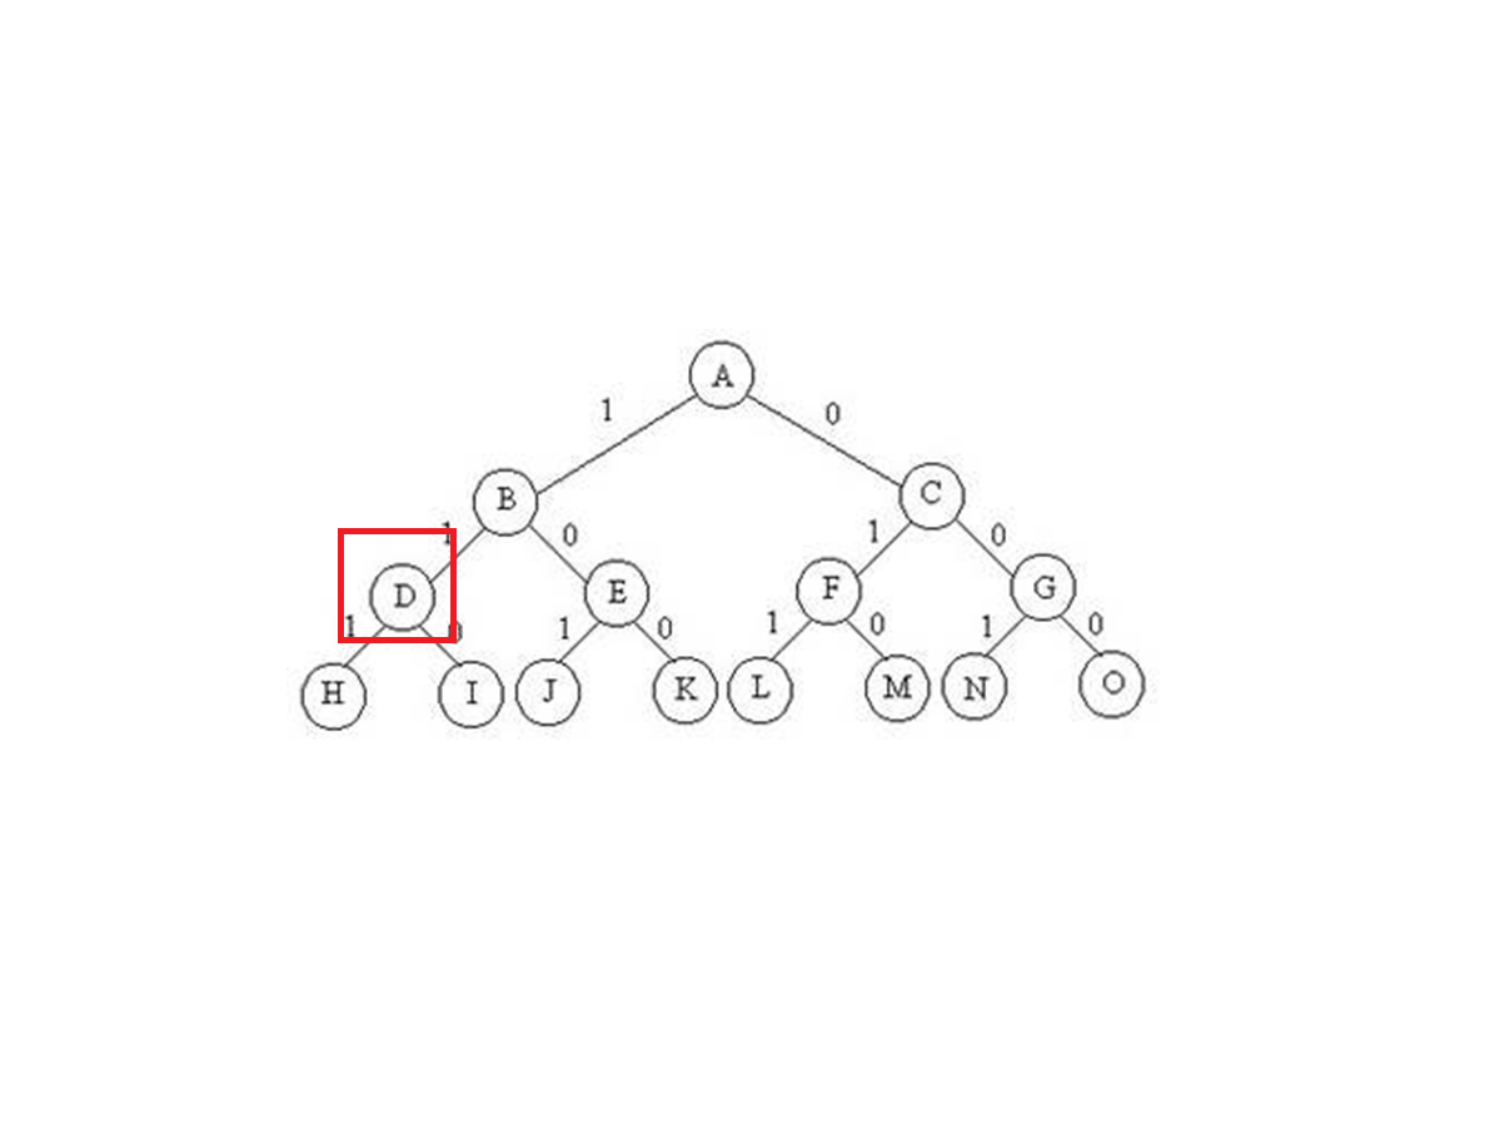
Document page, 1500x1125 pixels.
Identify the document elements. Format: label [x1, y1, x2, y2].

picture [189, 294, 1311, 831]
